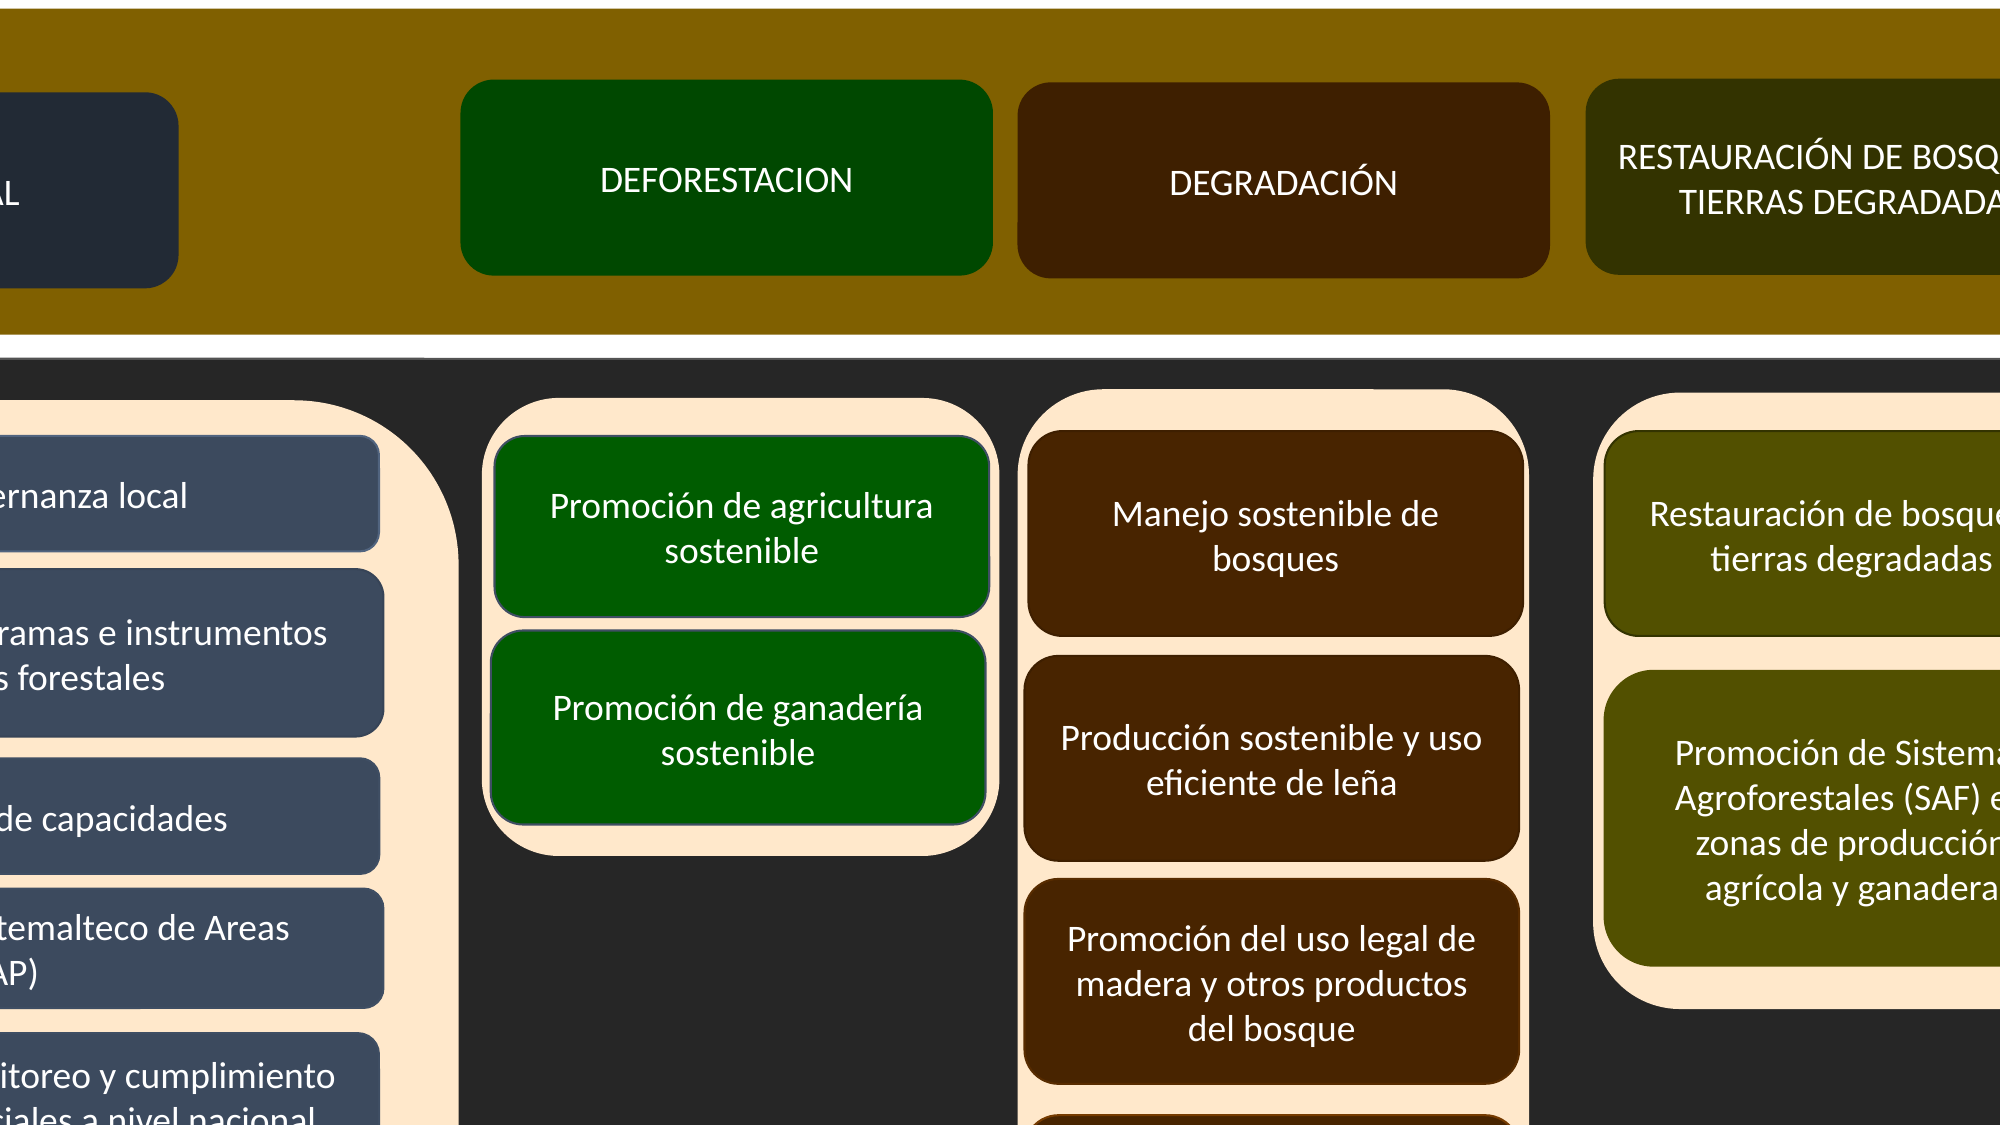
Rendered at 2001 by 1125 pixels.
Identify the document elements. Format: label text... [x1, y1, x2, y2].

text_box Promoción del uso legal de madera y otros productos del bosque [1023, 877, 1521, 1085]
text_box [0, 8, 2000, 335]
text_box [1017, 389, 1530, 1125]
text_box Fortalecimiento de una red de monitoreo y cumplimiento de salvaguardas ambientales y sociales a nivel nacional [0, 1032, 381, 1125]
text_box [0, 400, 459, 1125]
text_box [1593, 392, 2000, 1010]
text_box DEGRADACIÓN [1017, 82, 1551, 279]
text_box Armonización de las políticas, programas e instrumentos vinculados a los recursos forestales [0, 568, 385, 738]
text_box Promoción de agricultura sostenible [493, 434, 991, 619]
text_box [0, 357, 2000, 1125]
text_box [481, 397, 1000, 856]
text_box Establecimiento y fortalecimiento de sistemas de prevención y control de incendios forestales [1033, 1114, 1511, 1125]
text_box Manejo sostenible de bosques [1027, 430, 1525, 637]
text_box TRANSVERSAL [0, 92, 179, 289]
text_box Restauración de bosques y tierras degradadas [1603, 430, 2000, 637]
text_box DEFORESTACION [460, 79, 993, 276]
text_box Promoción de Sistemas Agroforestales (SAF) en zonas de producción agrícola y ganadera [1603, 669, 2000, 967]
text_box Fortalecimiento del Sistema Guatemalteco de Areas Protegidas (SIGAP) [0, 887, 385, 1010]
text_box Producción sostenible y uso eficiente de leña [1023, 654, 1521, 862]
text_box Desarrollo y fortalecimiento de capacidades [0, 757, 381, 875]
text_box RESTAURACIÓN DE BOSQUES Y TIERRAS DEGRADADAS [1585, 78, 2000, 275]
text_box Promoción de ganadería sostenible [489, 629, 987, 826]
text_box Fortalecimiento de la gobernanza local [0, 434, 381, 553]
